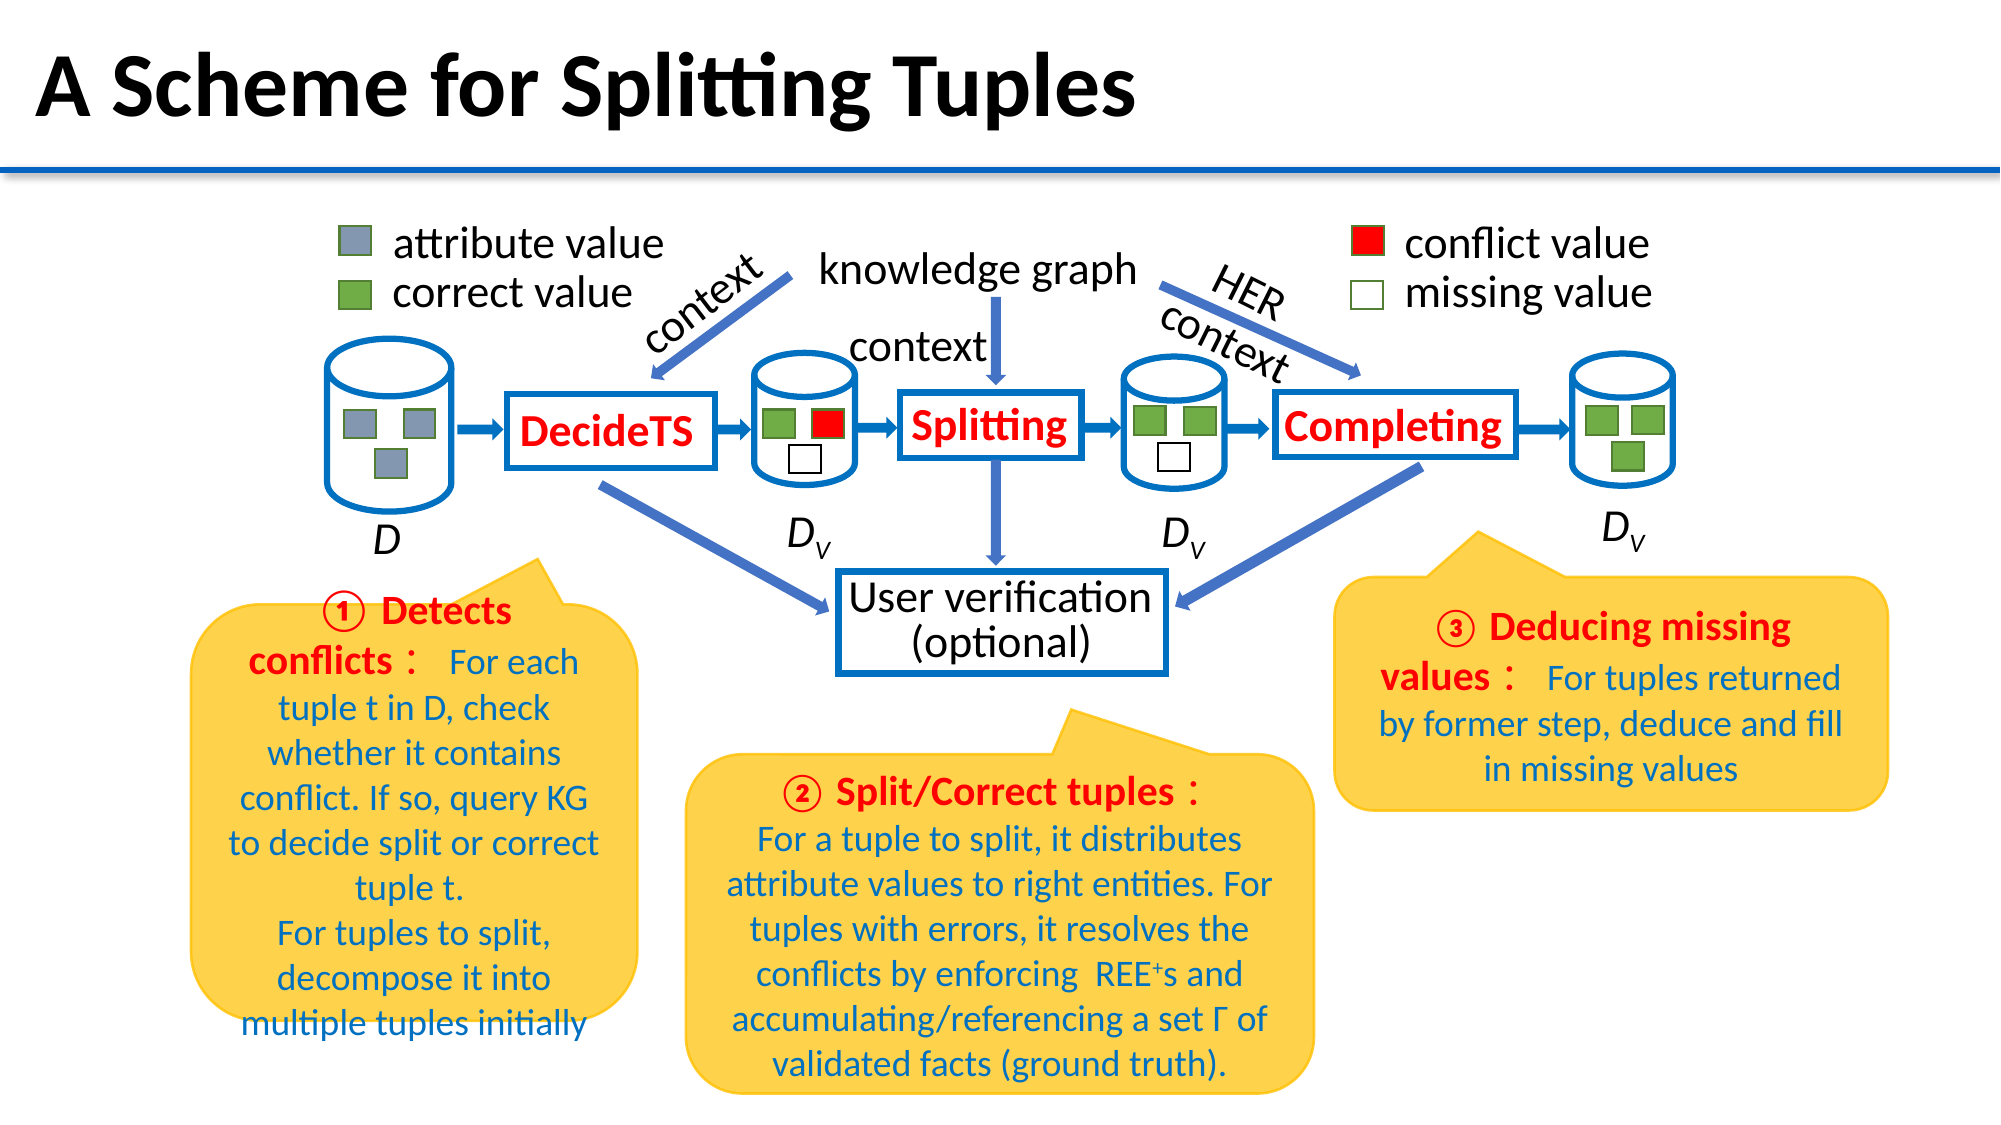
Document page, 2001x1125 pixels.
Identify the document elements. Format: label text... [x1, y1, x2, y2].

title A Scheme for Splitting Tuples [0, 3, 2000, 167]
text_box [327, 205, 1673, 676]
text_box ② Split/Correct tuples： For a tuple to split, it distributes attribute values to right entities. For tuples with errors, it resolves the conflicts by enforcing REE+s and accumulating/referencing a set Γ of validated facts (ground truth). [684, 708, 1316, 1095]
text_box ① Detects conflicts：For each tuple t in D, check whether it contains conflict. If so, query KG to decide split or correct tuple t. For tuples to split, decompose it into multiple tuples initially [189, 603, 639, 1022]
text_box ③ Deducing missing values：For tuples returned by former step, deduce and fill in missing values [1333, 575, 1890, 812]
